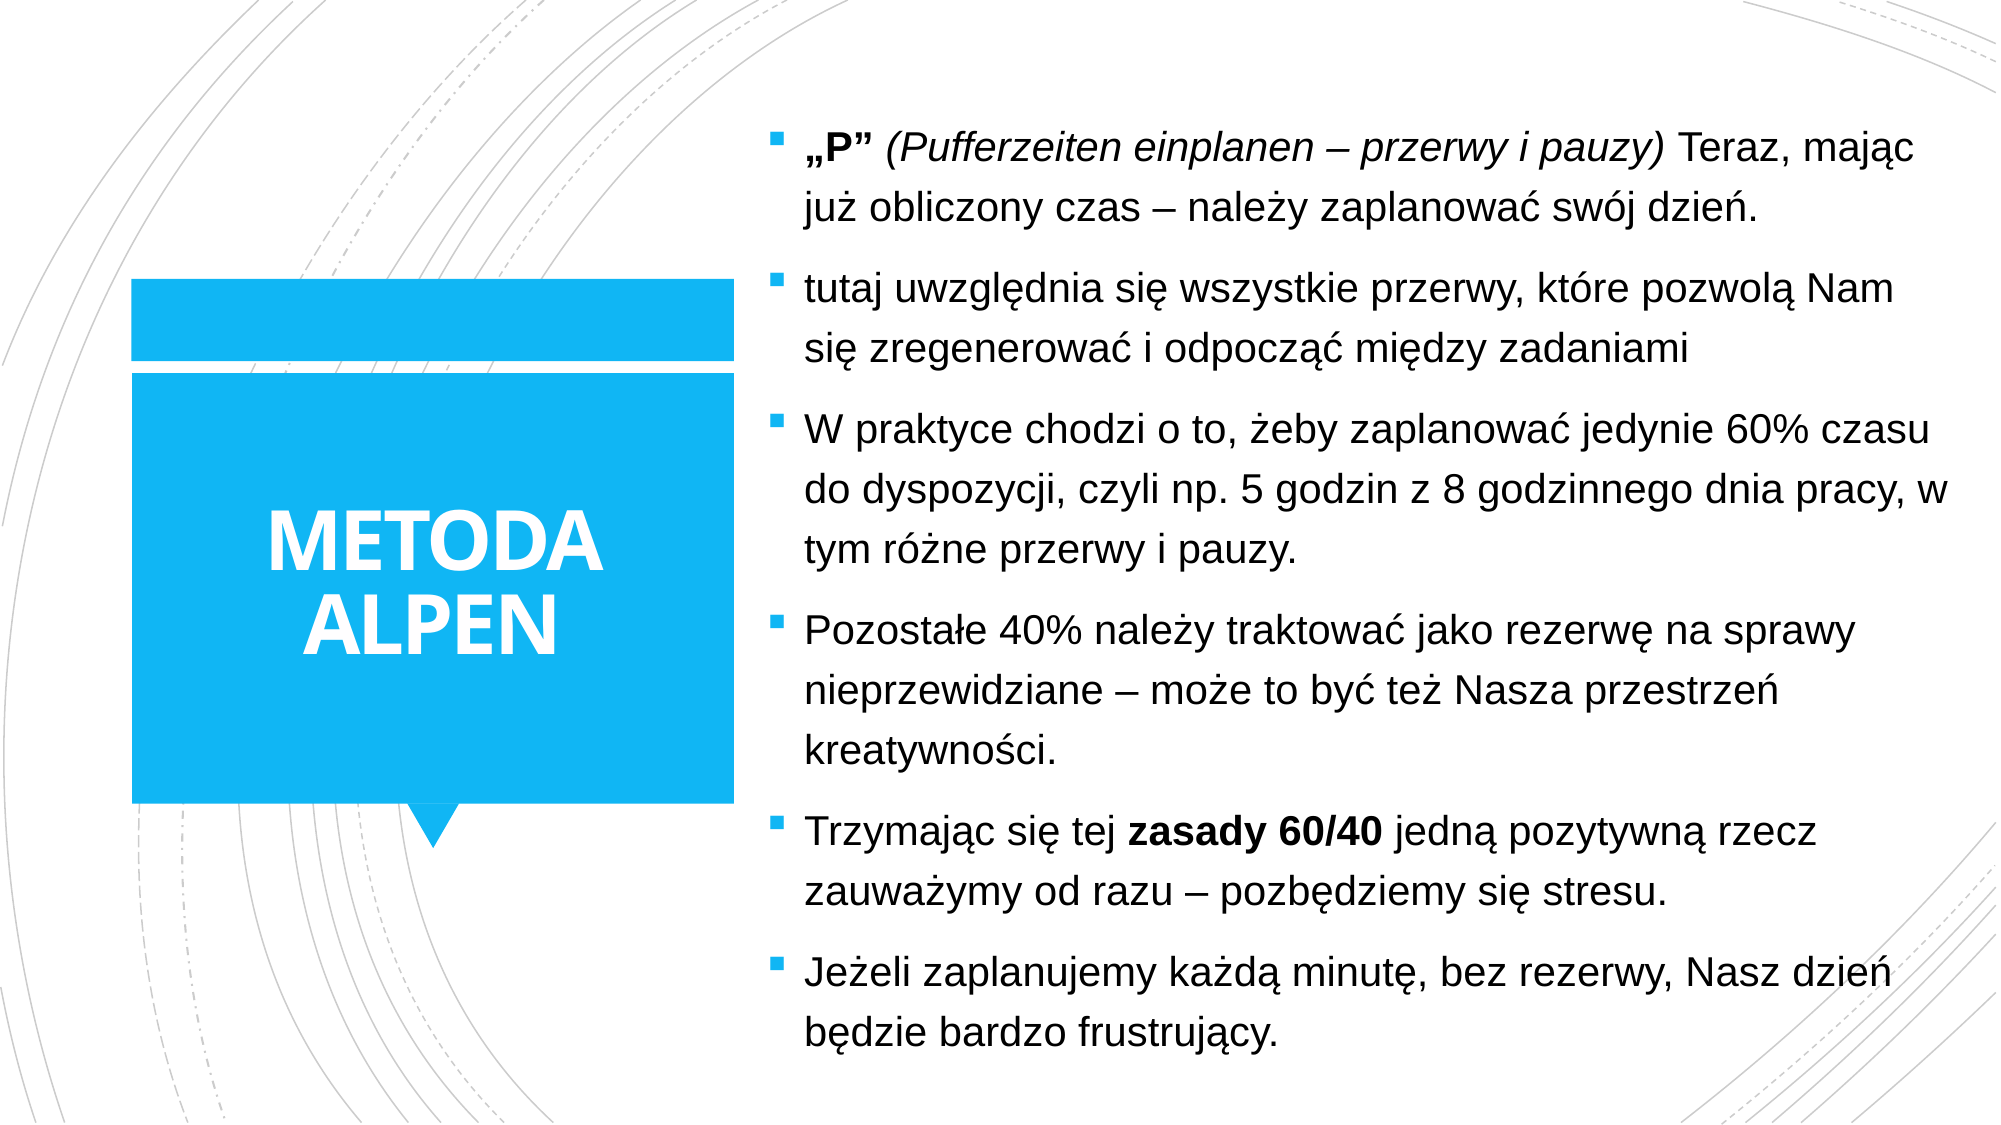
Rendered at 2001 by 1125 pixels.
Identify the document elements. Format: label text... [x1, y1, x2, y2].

title METODA ALPEN [145, 385, 720, 789]
list „P” (Pufferzeiten einplanen – przerwy i pauzy) Teraz, mając już obliczony czas – należy zaplanować swój dzień. tutaj uwzględnia się wszystkie przerwy, które pozwolą Nam się zregenerować i odpocząć między zadaniami W praktyce chodzi o to, żeby zaplanować jedynie 60% czasu do dyspozycji, czyli np. 5 godzin z 8 godzinnego dnia pracy, w tym różne przerwy i pauzy. Pozostałe 40% należy traktować jako rezerwę na sprawy nieprzewidziane – może to być też Nasza przestrzeń kreatywności. Trzymając się tej zasady 60/40 jedną pozytywną rzecz zauważymy od razu – pozbędziemy się stresu. Jeżeli zaplanujemy każdą minutę, bez rezerwy, Nasz dzień będzie bardzo frustrujący. [751, 59, 1969, 1106]
